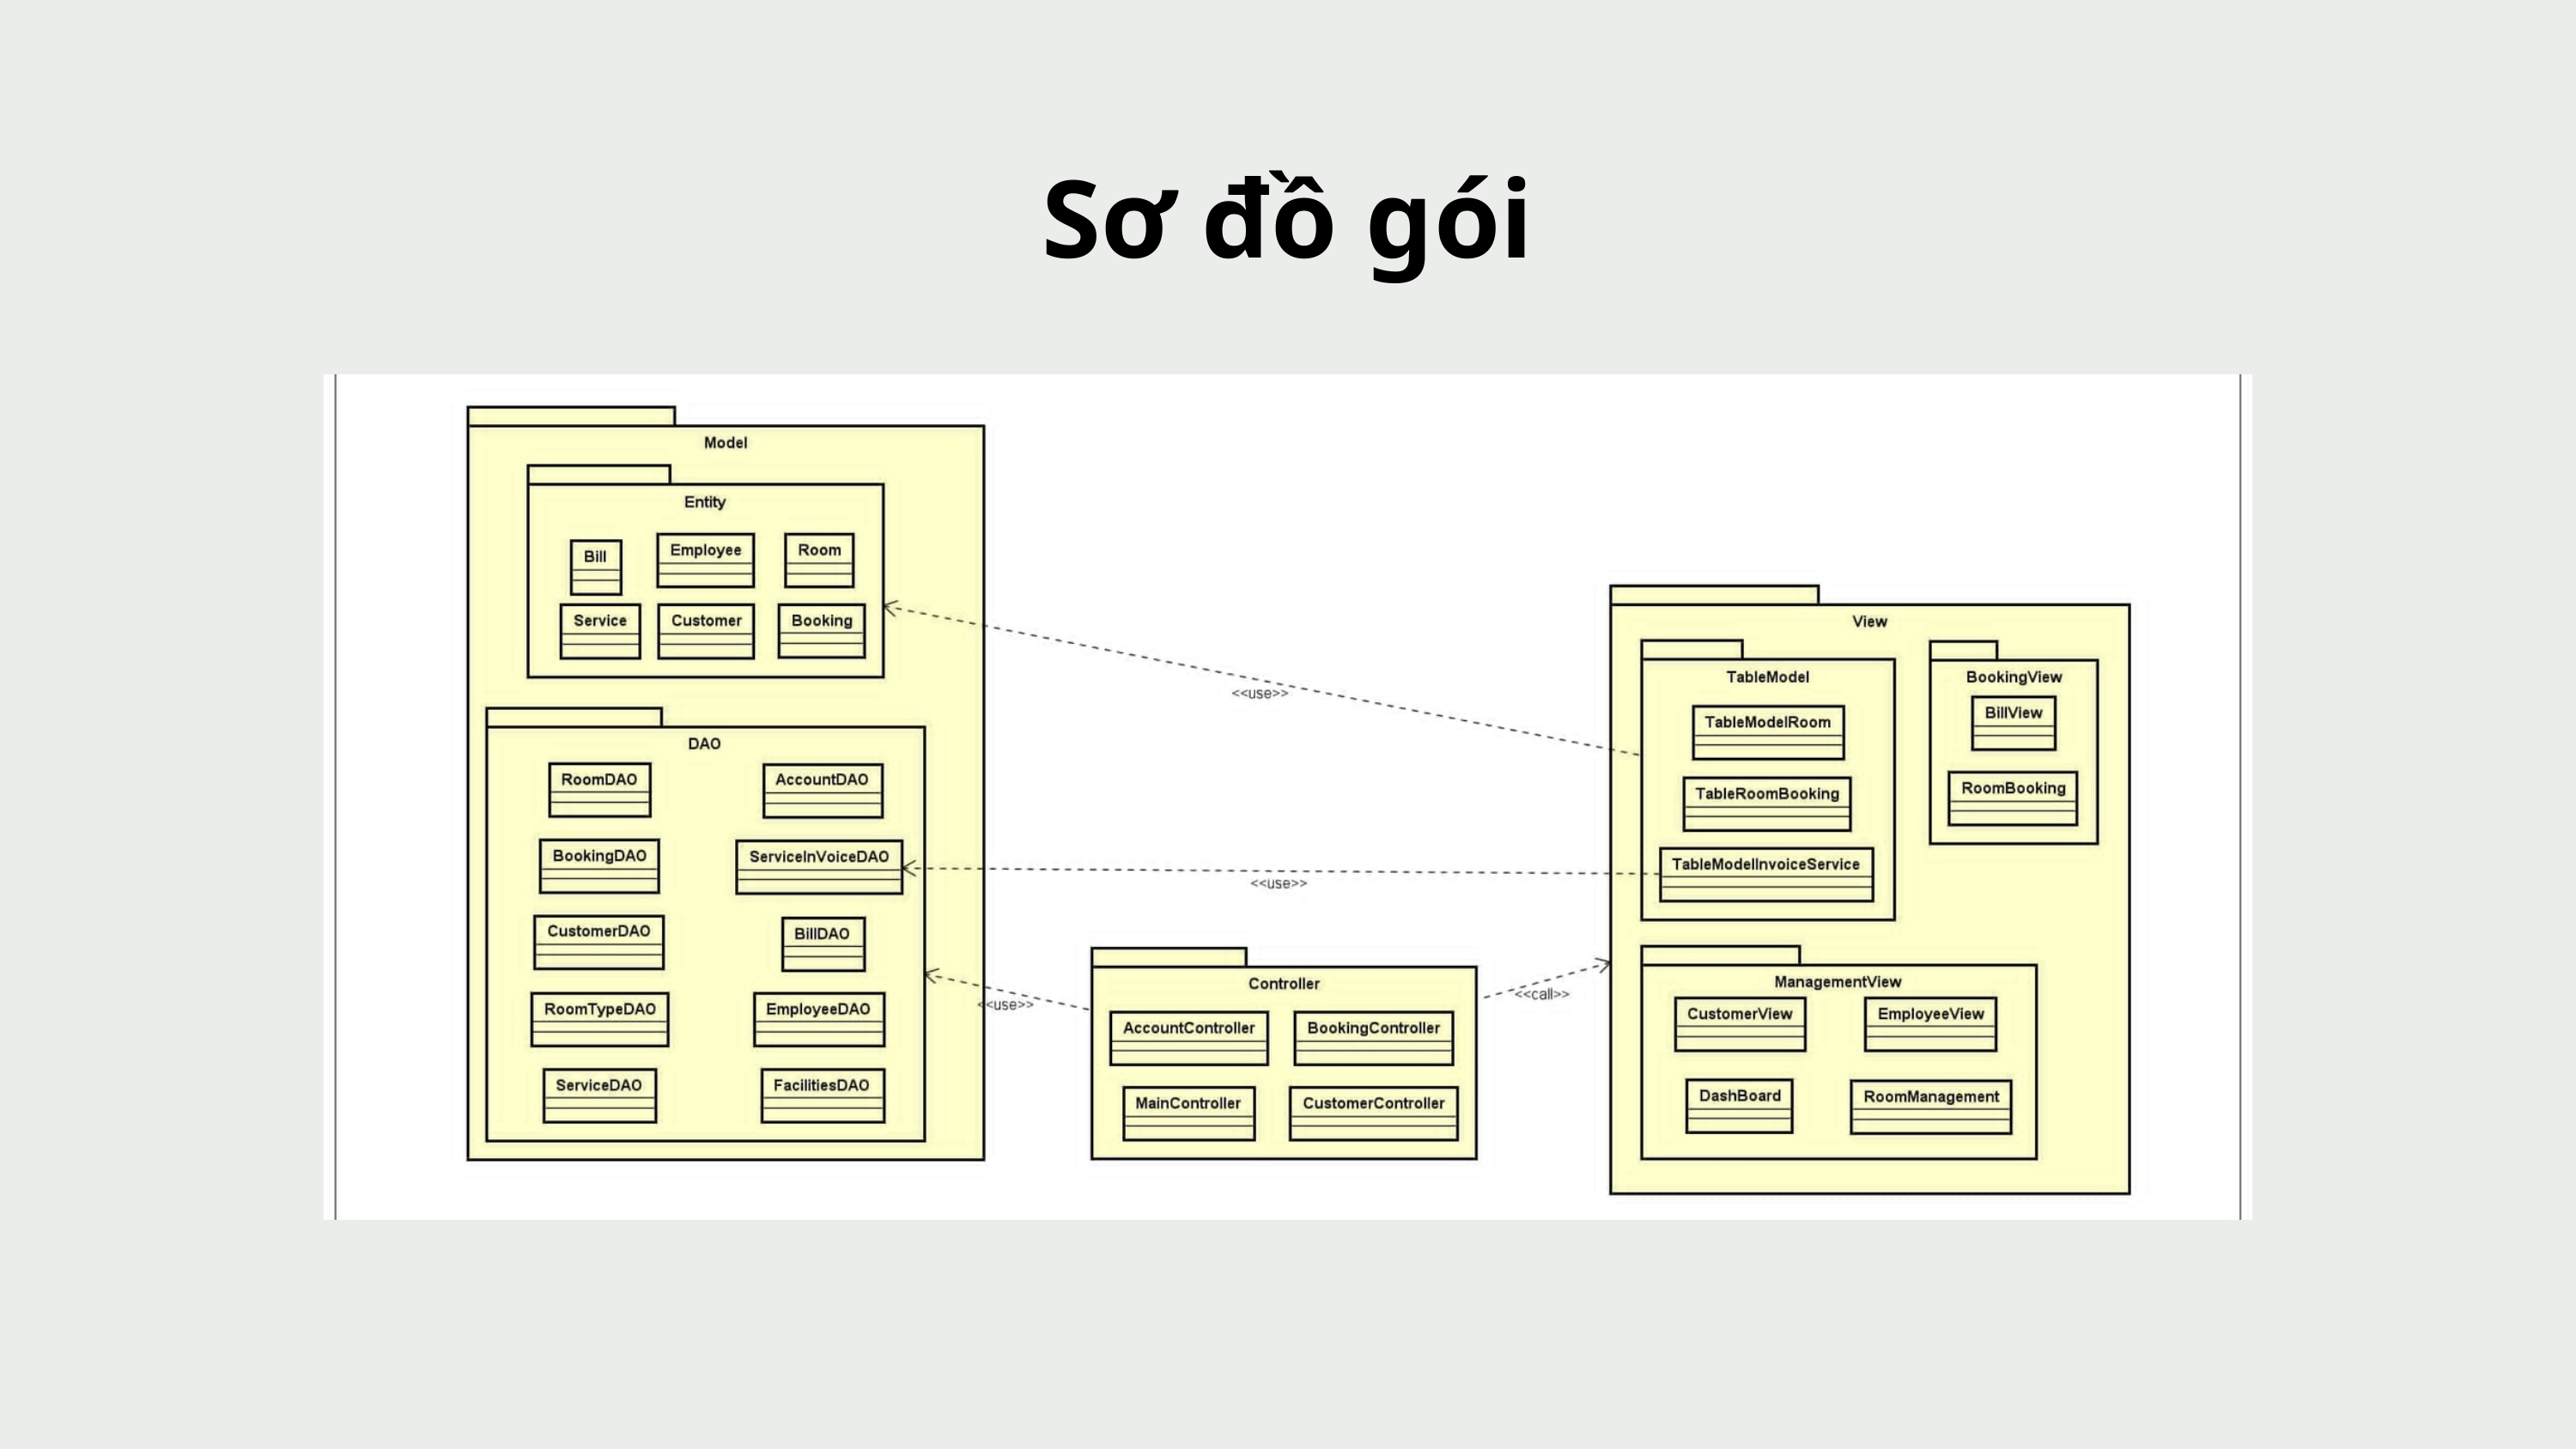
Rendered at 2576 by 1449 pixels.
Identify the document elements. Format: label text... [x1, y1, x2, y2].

text_box Sơ đồ gói [0, 91, 2576, 279]
text_box [323, 374, 2252, 1220]
